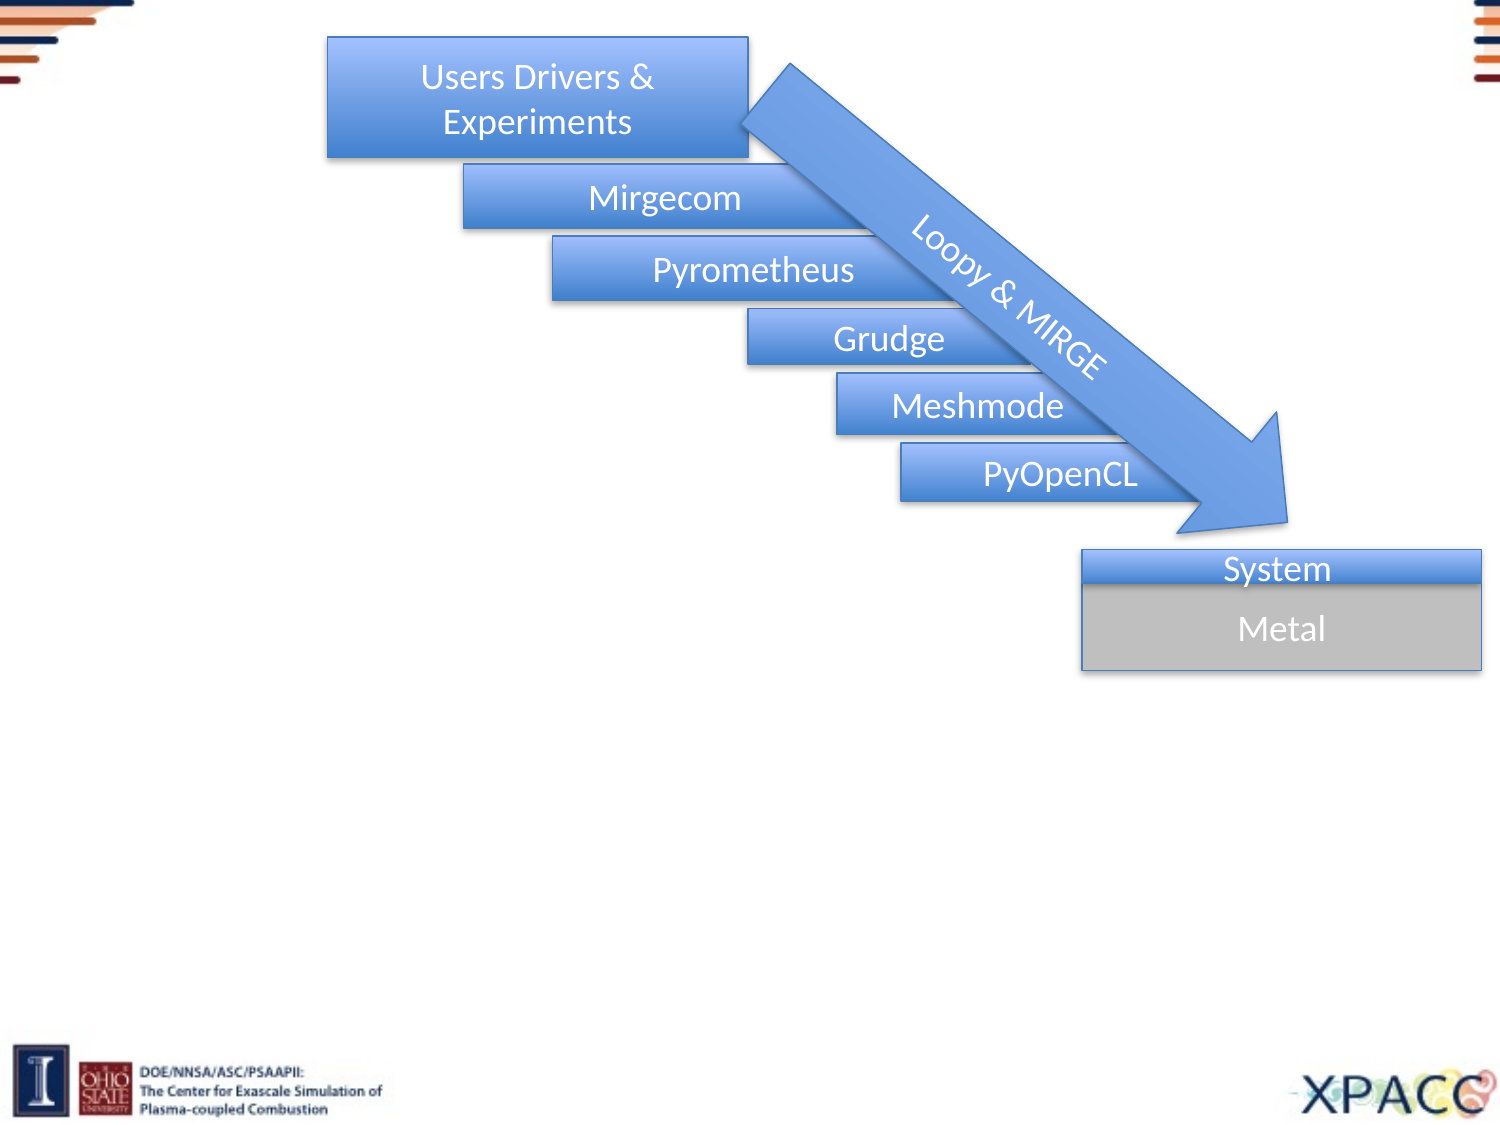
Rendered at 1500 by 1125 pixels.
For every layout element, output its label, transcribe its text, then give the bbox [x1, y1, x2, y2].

text_box Mirgecom [463, 163, 854, 229]
text_box Metal [1081, 590, 1482, 671]
text_box Users Drivers & Experiments [327, 36, 749, 158]
text_box Grudge [747, 310, 1020, 365]
text_box System [1081, 549, 1482, 584]
text_box Pyrometheus [552, 235, 942, 301]
text_box Meshmode [836, 372, 1105, 435]
text_box Loopy & MIRGE [739, 62, 1289, 534]
picture [0, 0, 1500, 1125]
text_box PyOpenCL [900, 442, 1186, 502]
